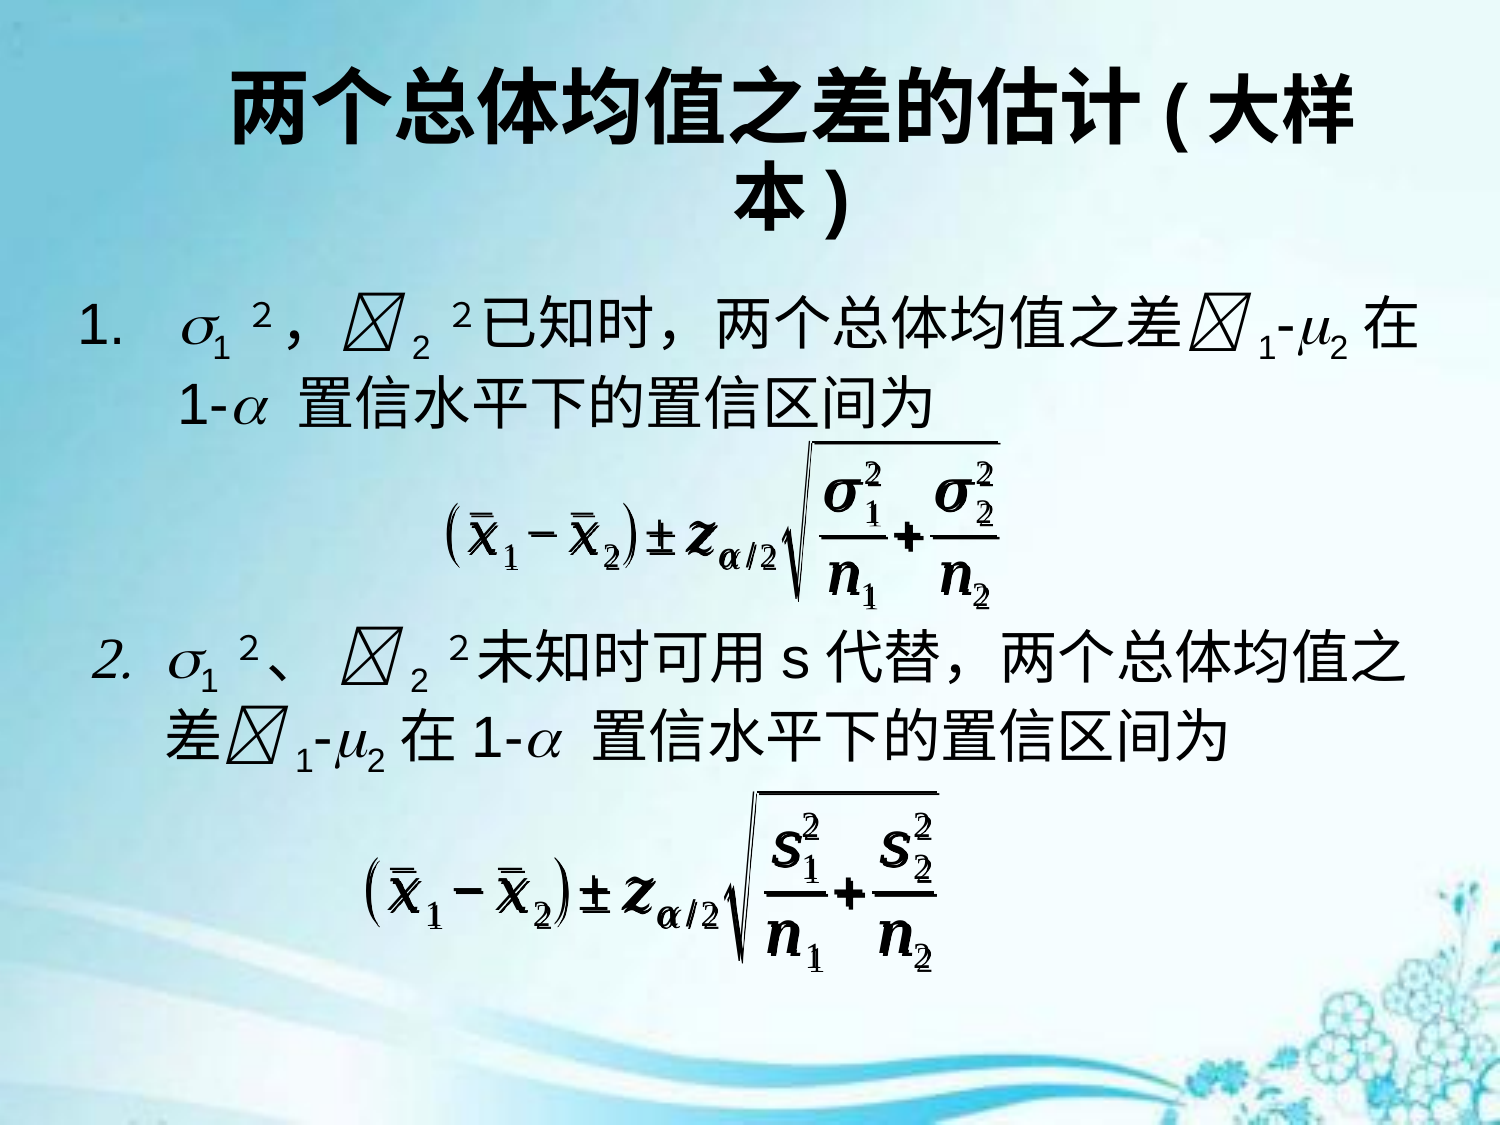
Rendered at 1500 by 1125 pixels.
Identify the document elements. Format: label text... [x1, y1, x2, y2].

text_box 1２、 2２未知时可用s代替，两个总体均值之差1-2在1- 置信水平下的置信区间为 [74, 612, 1438, 787]
list 1. 1２，2２已知时，两个总体均值之差1-2在1- 置信水平下的置信区间为 [62, 278, 1450, 1000]
title 两个总体均值之差的估计(大样本) [171, 50, 1413, 254]
picture [0, 0, 1500, 1125]
